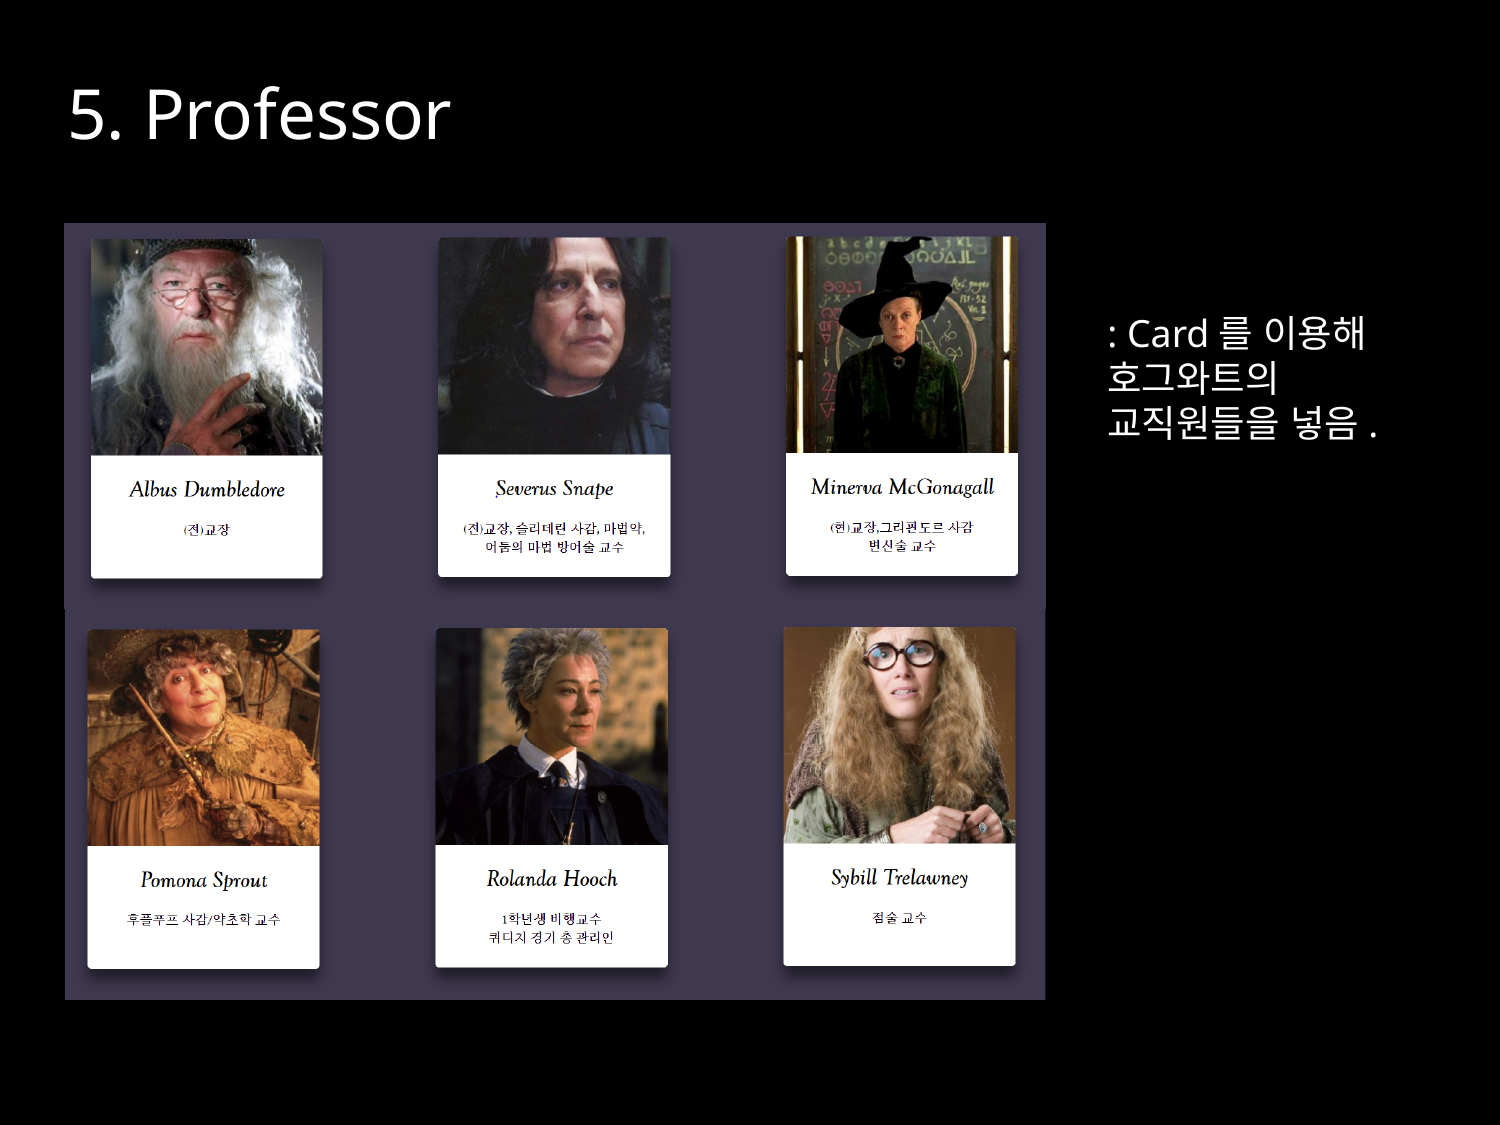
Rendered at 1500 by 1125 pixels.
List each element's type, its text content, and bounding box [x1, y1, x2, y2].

title 5. Professor [41, 54, 479, 169]
picture [64, 223, 1046, 1000]
text_box : Card를 이용해 호그와트의 교직원들을 넣음. [1092, 302, 1412, 453]
